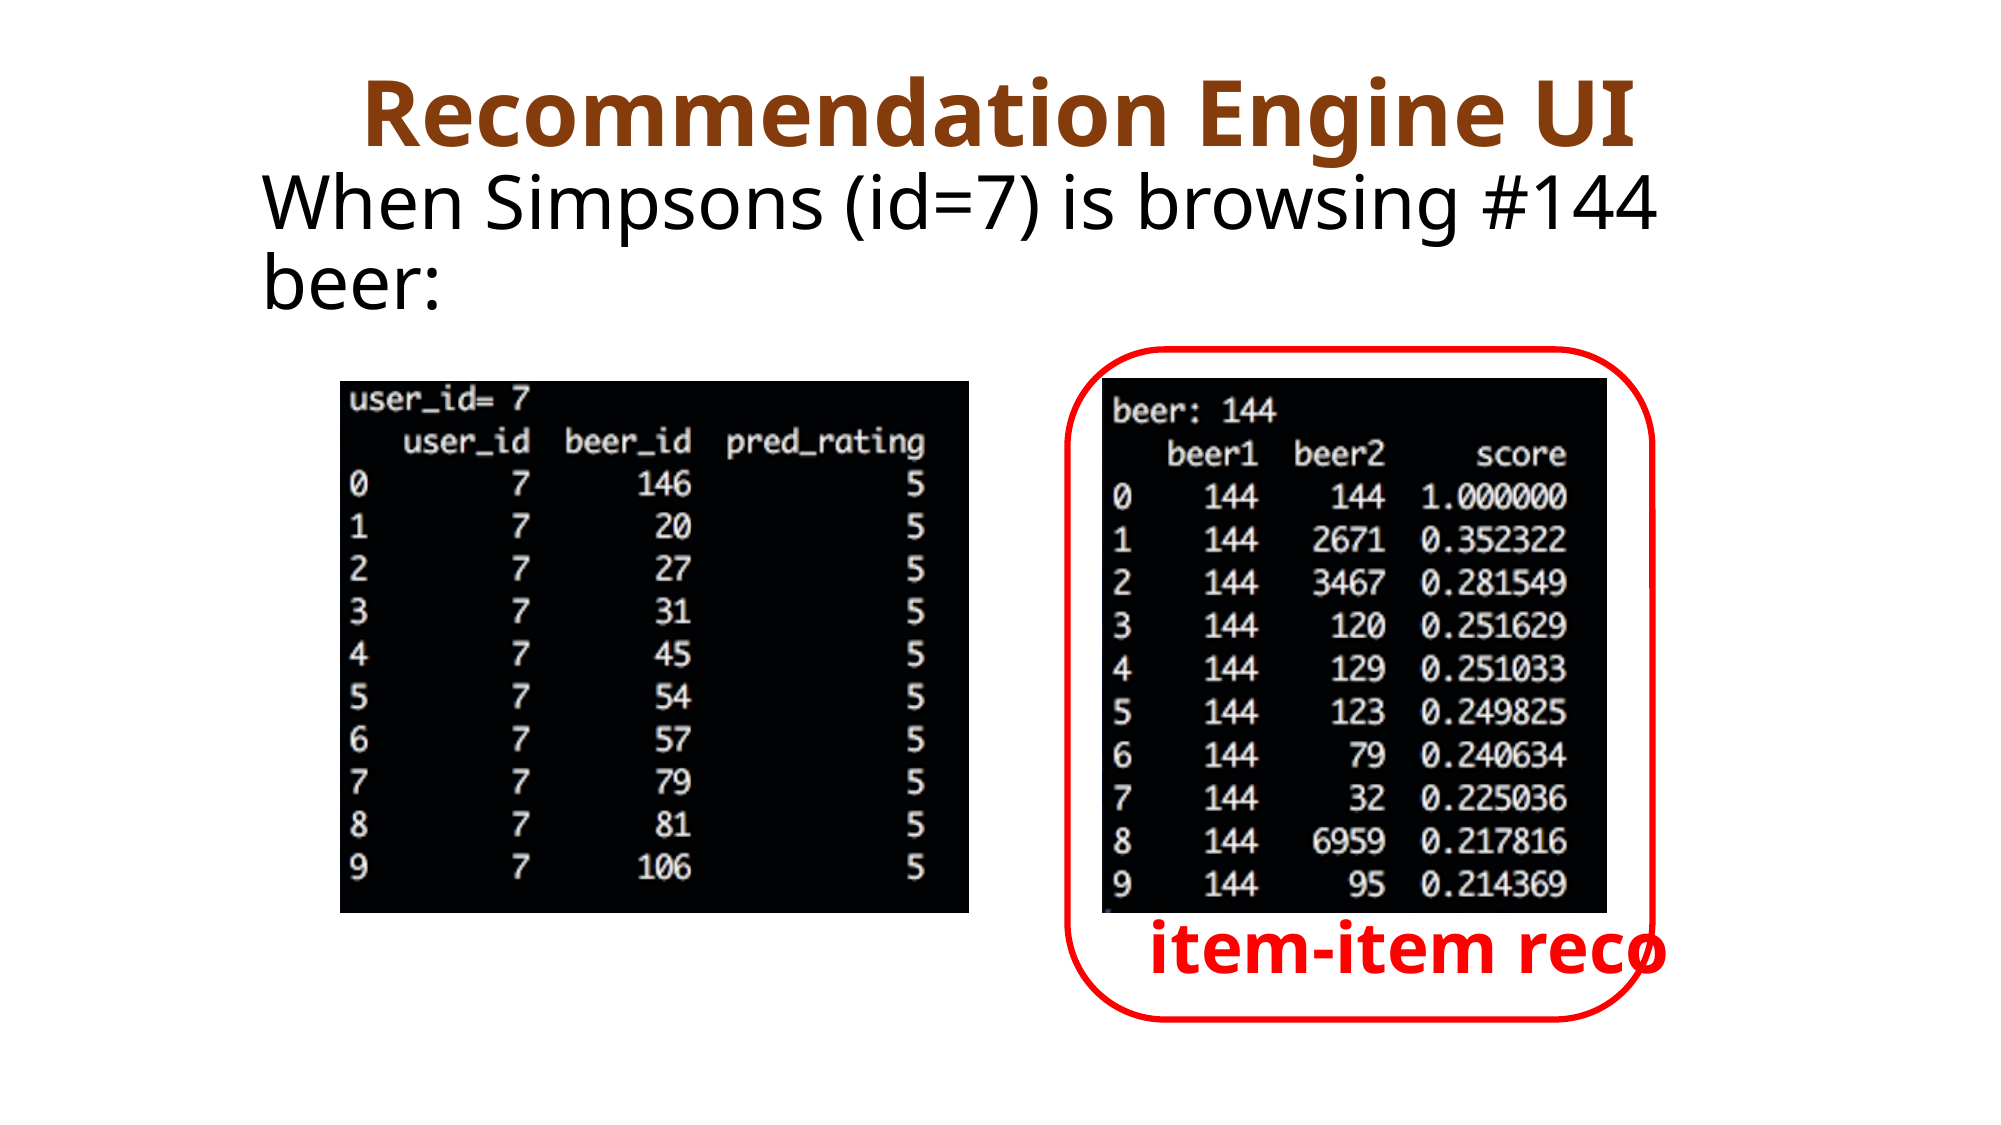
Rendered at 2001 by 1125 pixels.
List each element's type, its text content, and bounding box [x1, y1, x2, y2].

picture [1102, 378, 1607, 914]
text_box Recommendation Engine UI [135, 0, 1863, 234]
text_box [1066, 348, 1653, 1021]
text_box item-item reco [1620, 906, 1714, 997]
picture [340, 381, 969, 914]
text_box When Simpsons (id=7) is browsing #144 beer: [245, 234, 1781, 334]
